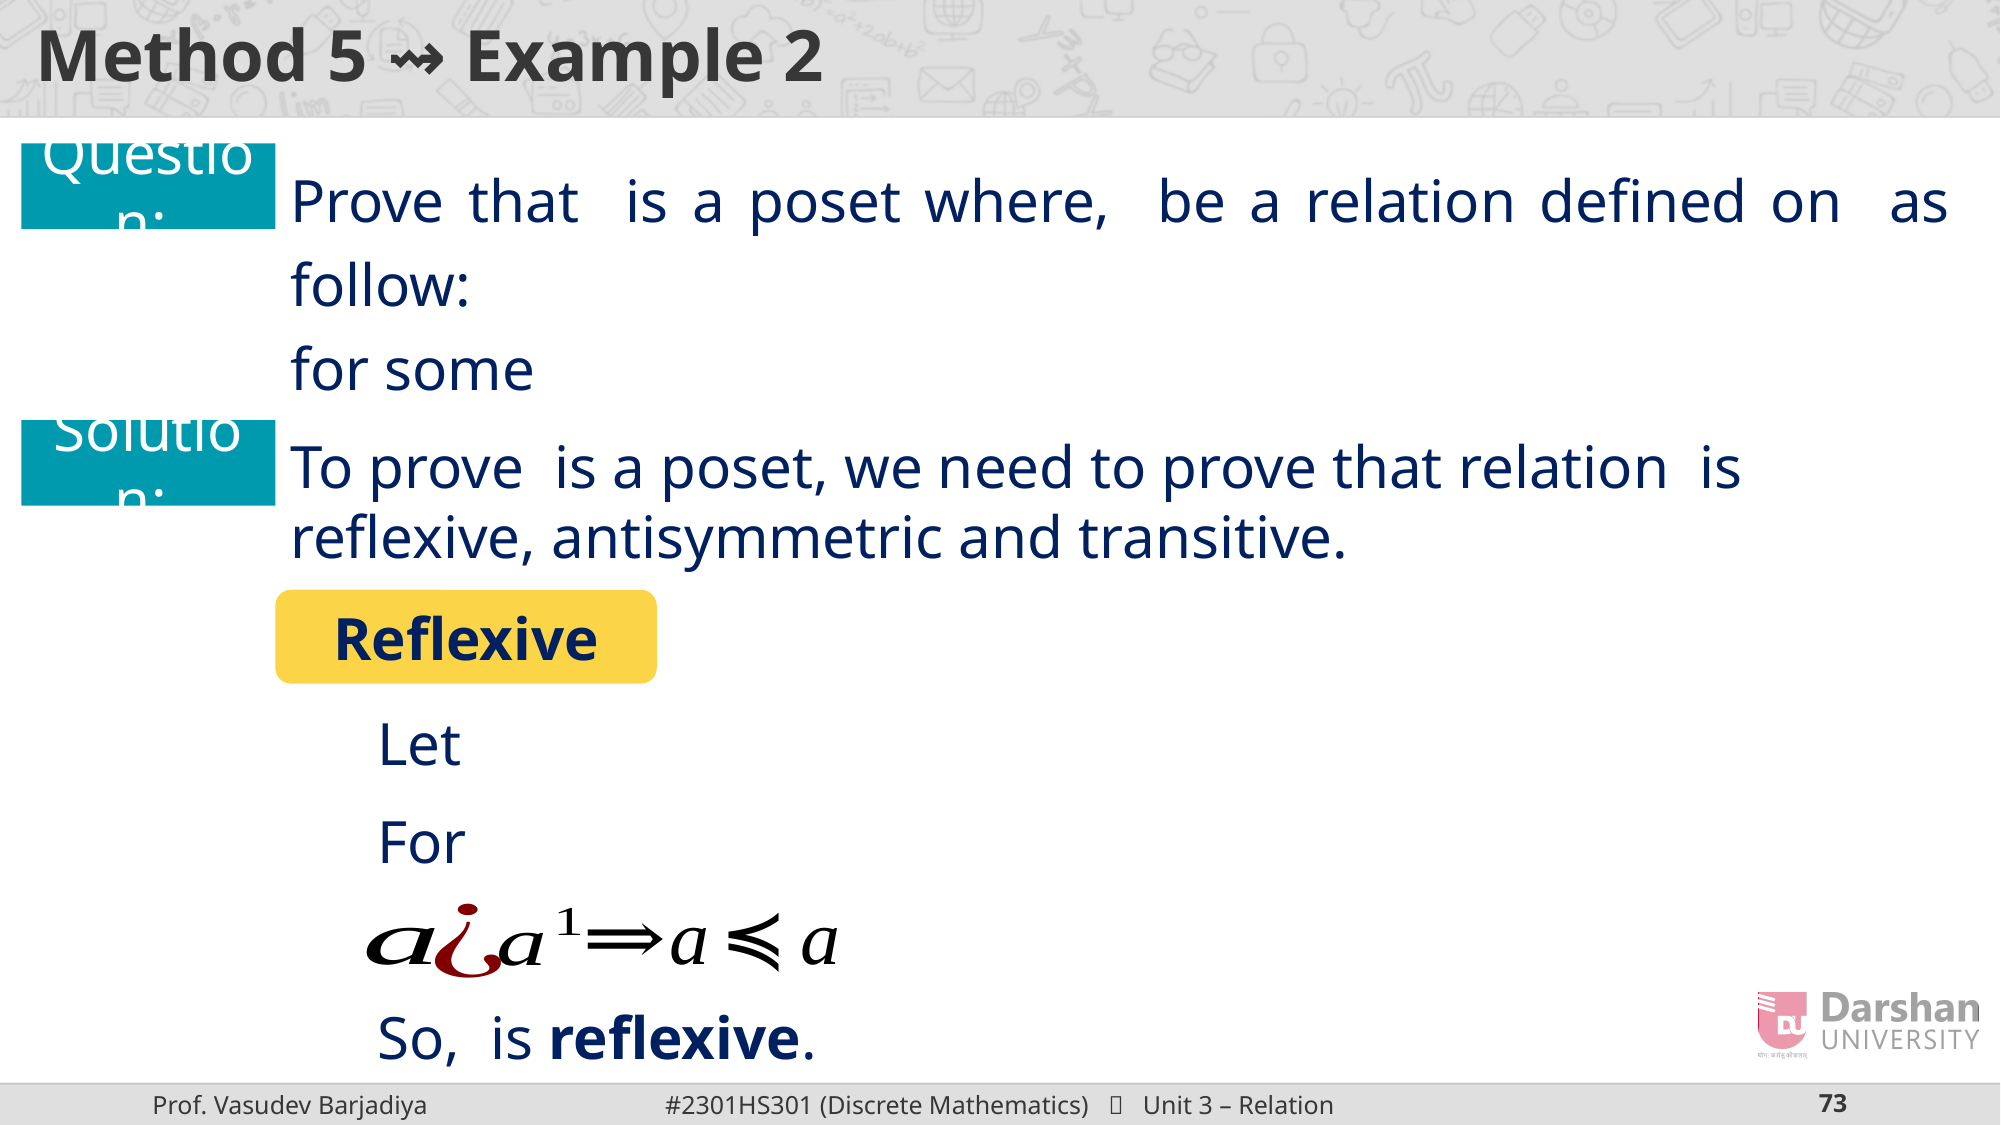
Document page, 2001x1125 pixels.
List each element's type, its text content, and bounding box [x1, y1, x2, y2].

title Method 5 ⇝ Example 2 [0, 0, 2000, 117]
table_cell [1758, 992, 1979, 1059]
text_box Reflexive [275, 589, 657, 684]
text_box Solution: [21, 420, 276, 506]
text_box Question: [21, 143, 276, 230]
